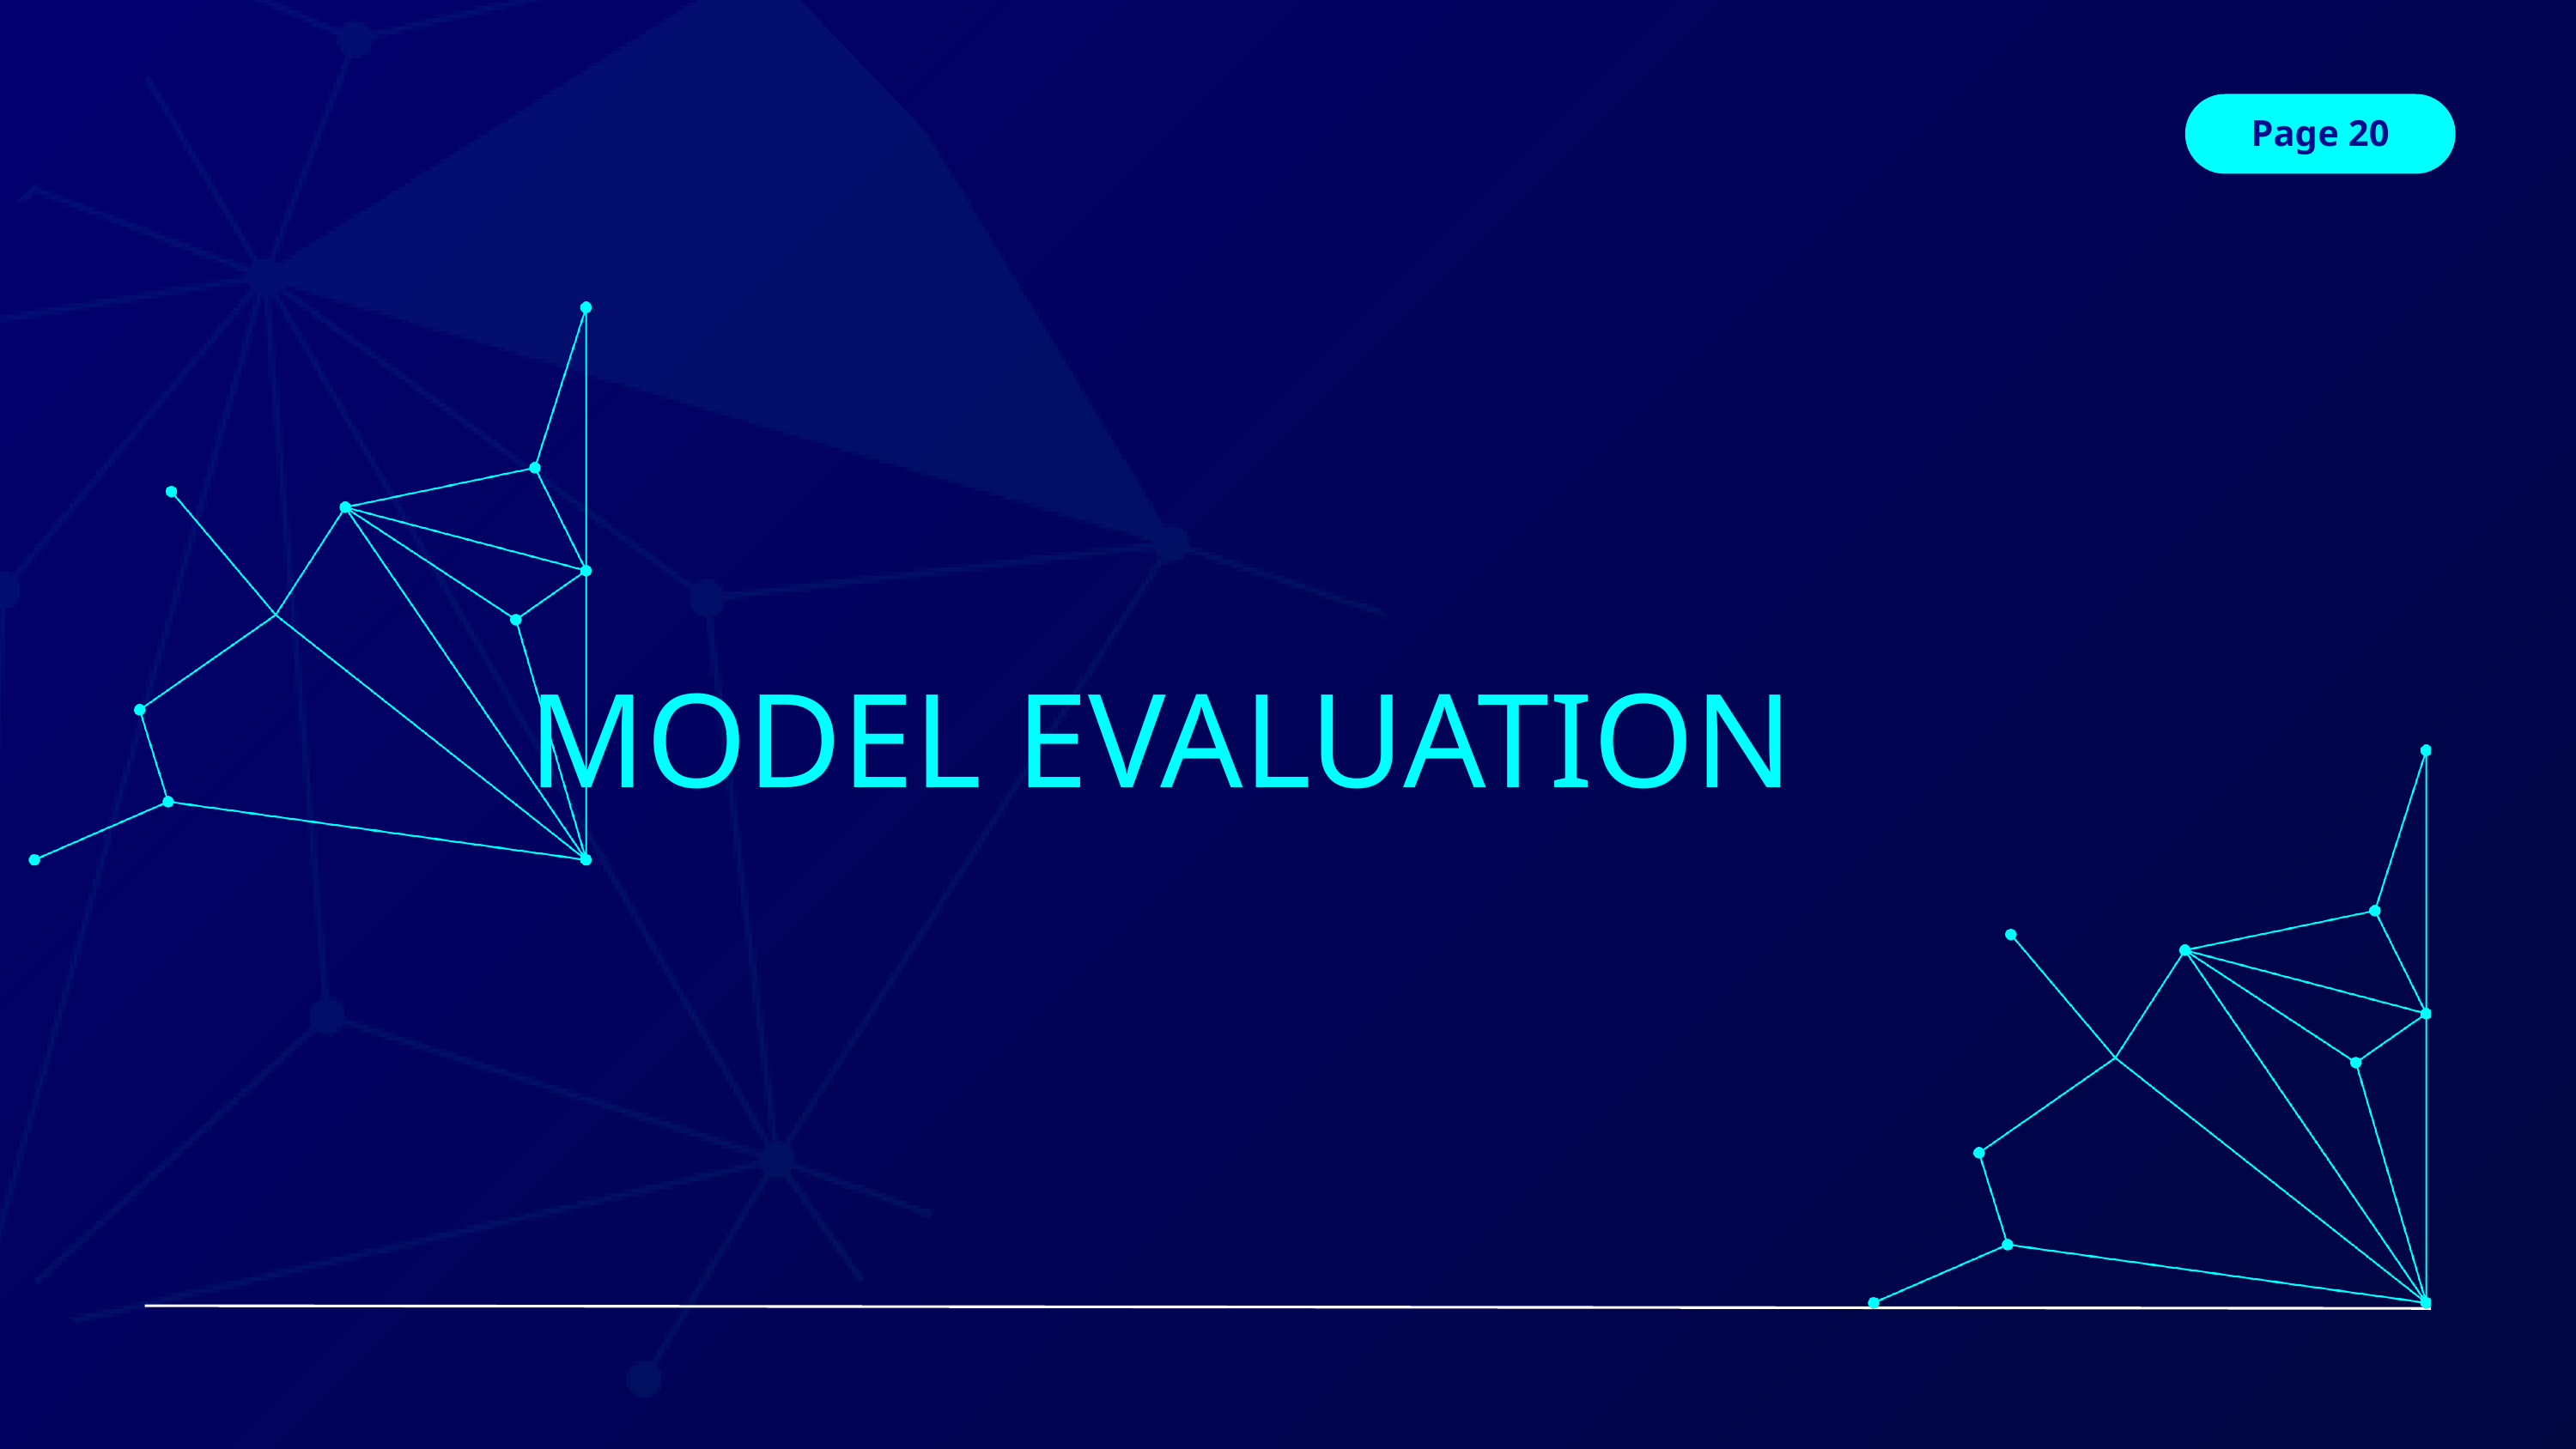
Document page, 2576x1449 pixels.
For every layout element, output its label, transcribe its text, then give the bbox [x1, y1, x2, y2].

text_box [2184, 94, 2456, 174]
text_box MODEL EVALUATION [528, 693, 2408, 814]
text_box [27, 301, 592, 866]
text_box [0, 0, 1461, 1449]
text_box [1867, 744, 2432, 1309]
